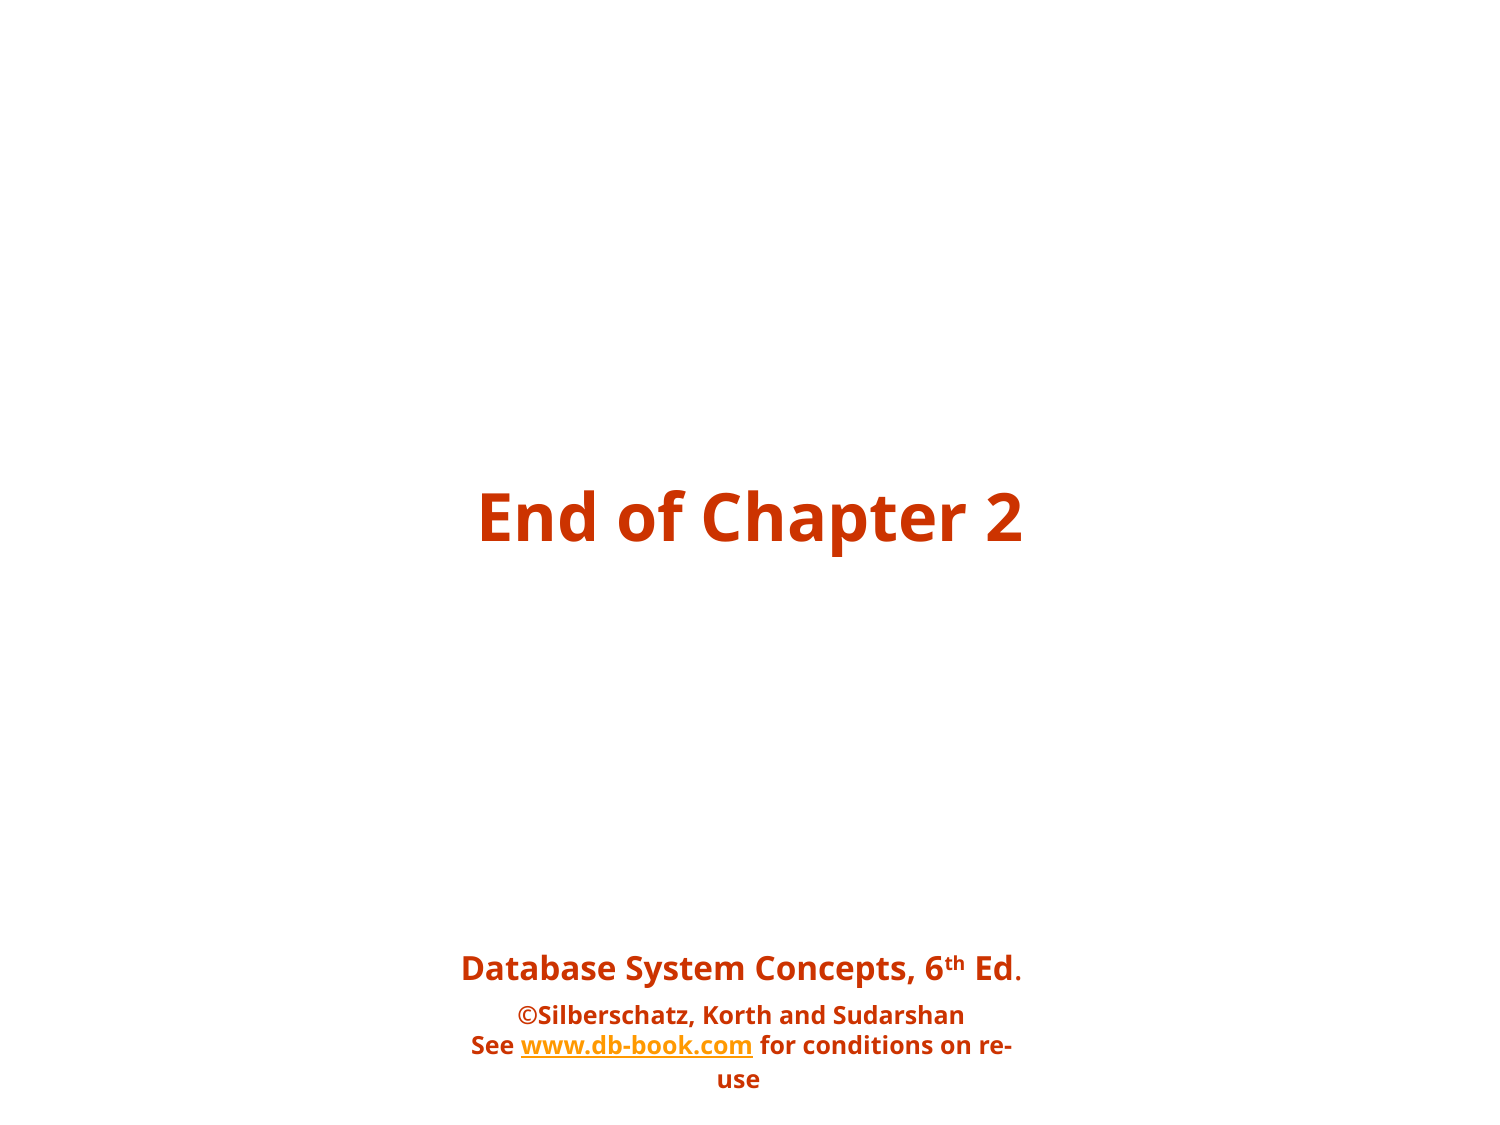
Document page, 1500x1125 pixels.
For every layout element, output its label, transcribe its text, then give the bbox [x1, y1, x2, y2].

title End of Chapter 2 [112, 375, 1388, 563]
